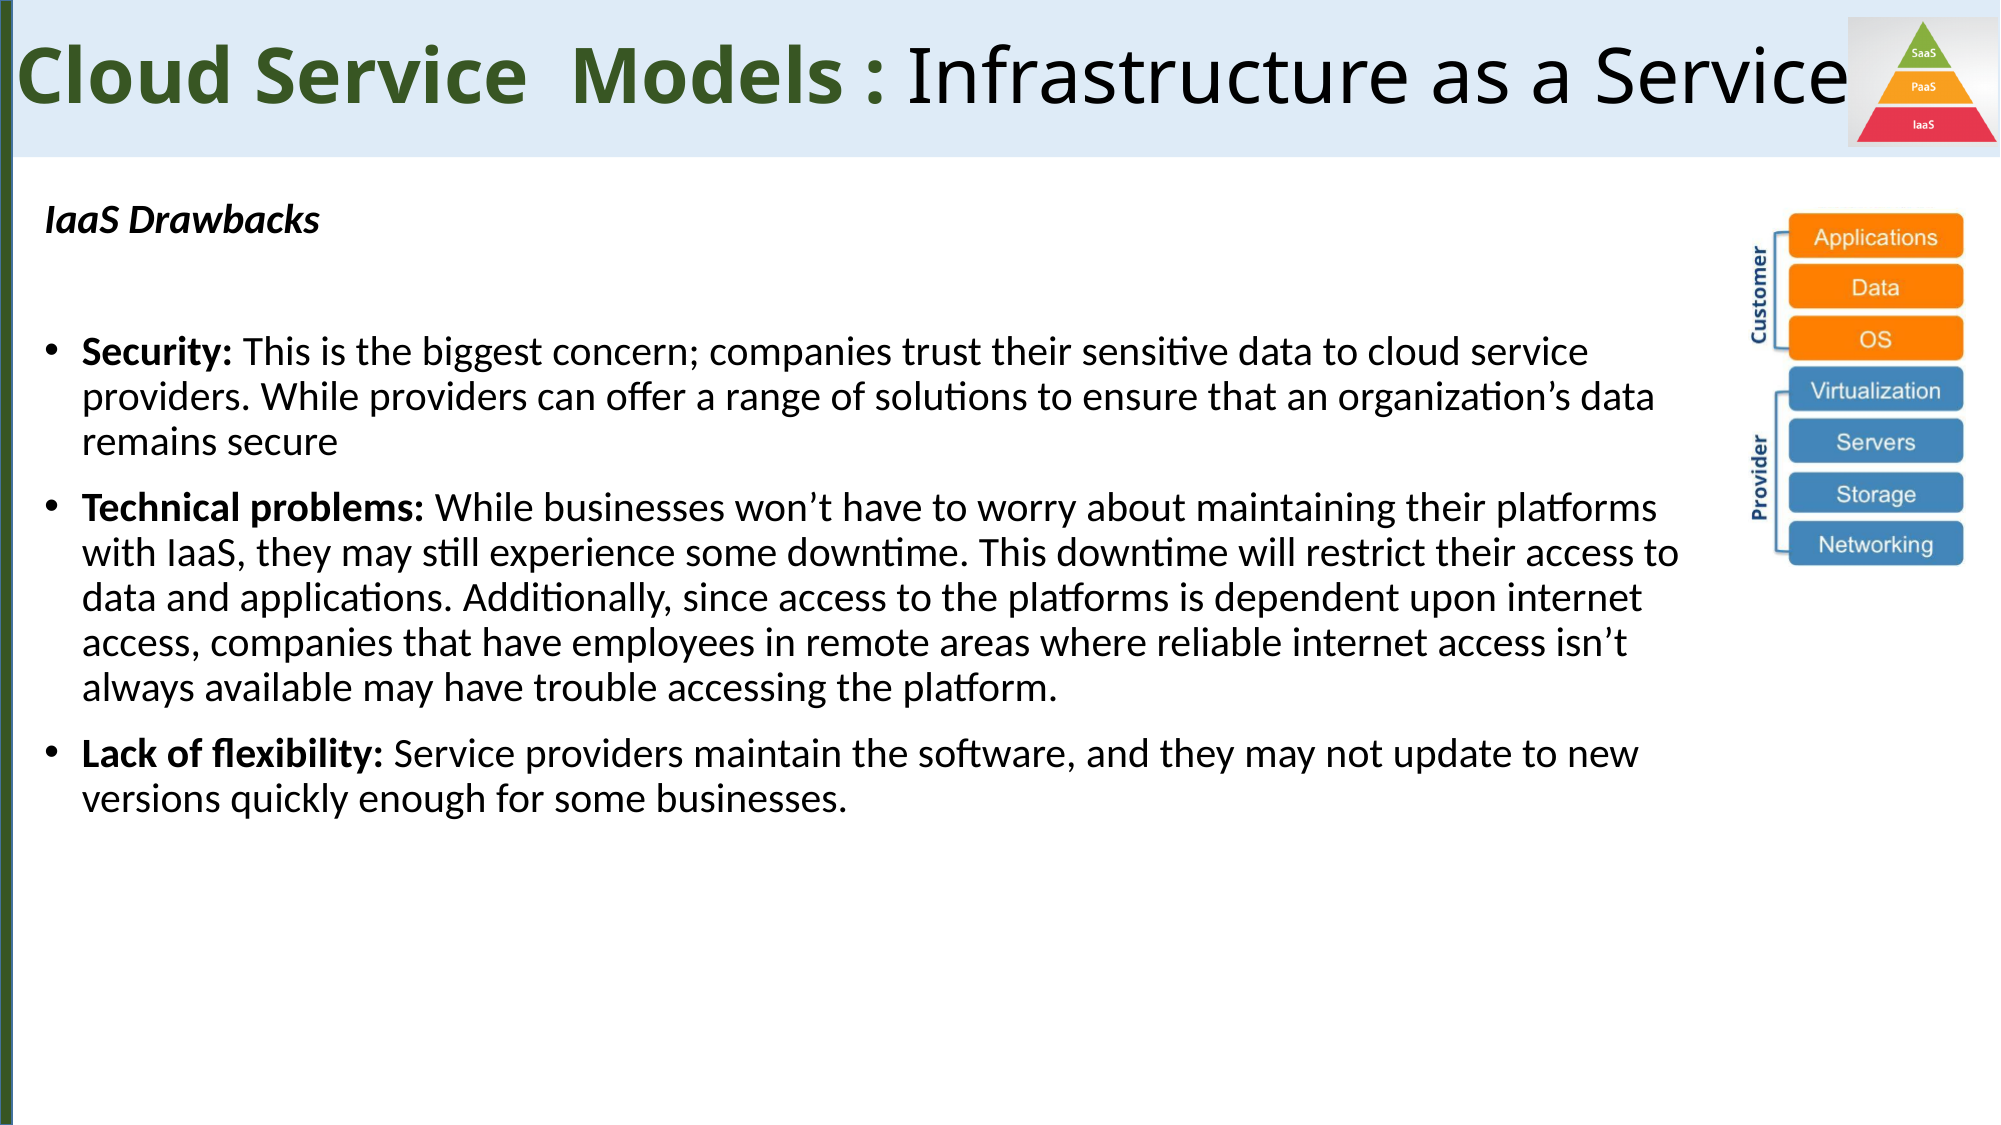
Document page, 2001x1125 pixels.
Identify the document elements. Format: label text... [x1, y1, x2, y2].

picture [1848, 17, 1998, 147]
text_box [0, 0, 13, 1125]
title Cloud Service Models : Infrastructure as a Service [13, 0, 2000, 158]
picture [1748, 207, 1966, 574]
list IaaS Drawbacks Security: This is the biggest concern; companies trust their sensitive data to cloud service providers. While providers can offer a range of solutions to ensure that an organization’s data remains secure Technical problems: While businesses won’t have to worry about maintaining their platforms with IaaS, they may still experience some downtime. This downtime will restrict their access to data and applications. Additionally, since access to the platforms is dependent upon internet access, companies that have employees in remote areas where reliable internet access isn’t always available may have trouble accessing the platform. Lack of flexibility: Service providers maintain the software, and they may not update to new versions quickly enough for some businesses. [29, 189, 1734, 1068]
